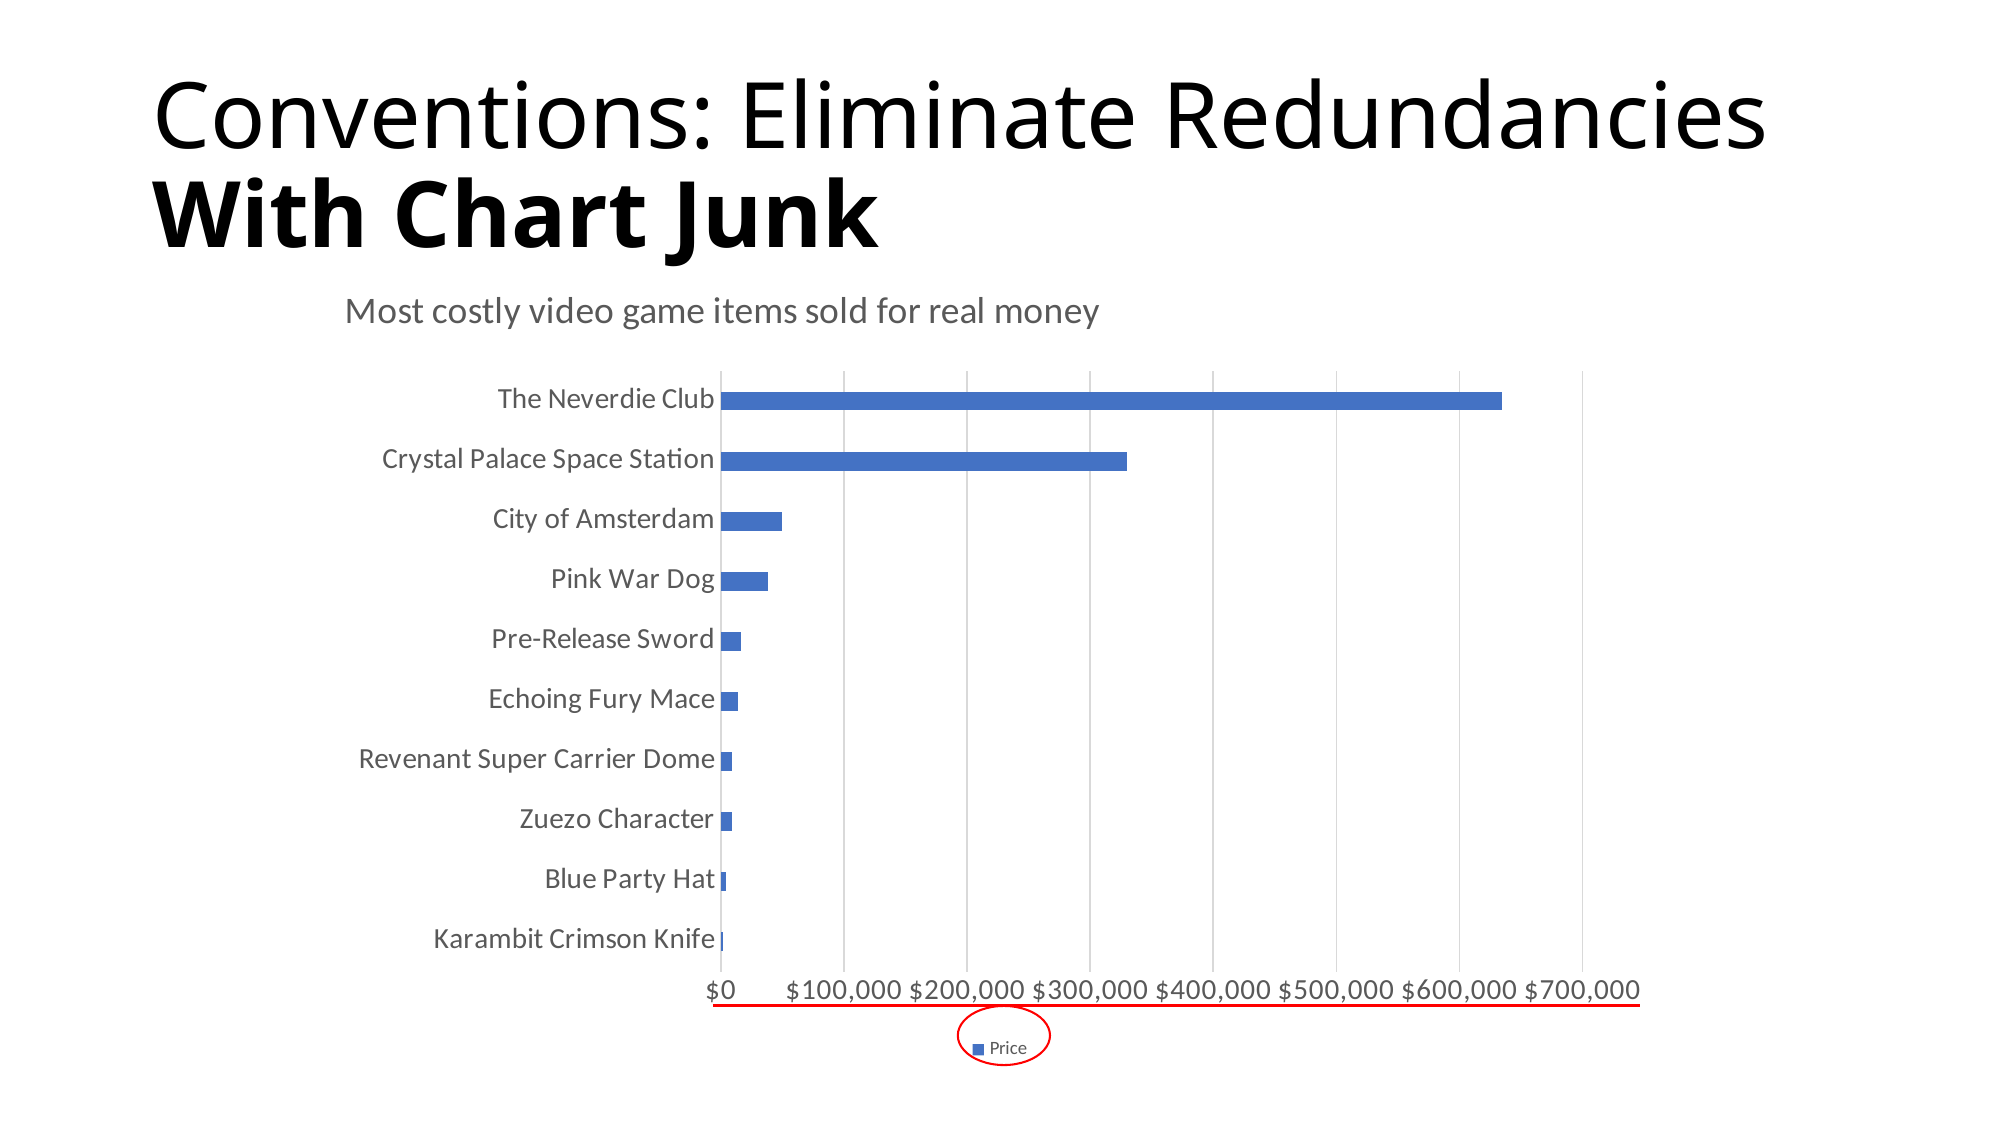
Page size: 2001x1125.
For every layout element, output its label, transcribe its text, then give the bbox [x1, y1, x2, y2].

title Conventions: Eliminate Redundancies With Chart Junk [137, 59, 1863, 278]
chart [331, 271, 1668, 1066]
